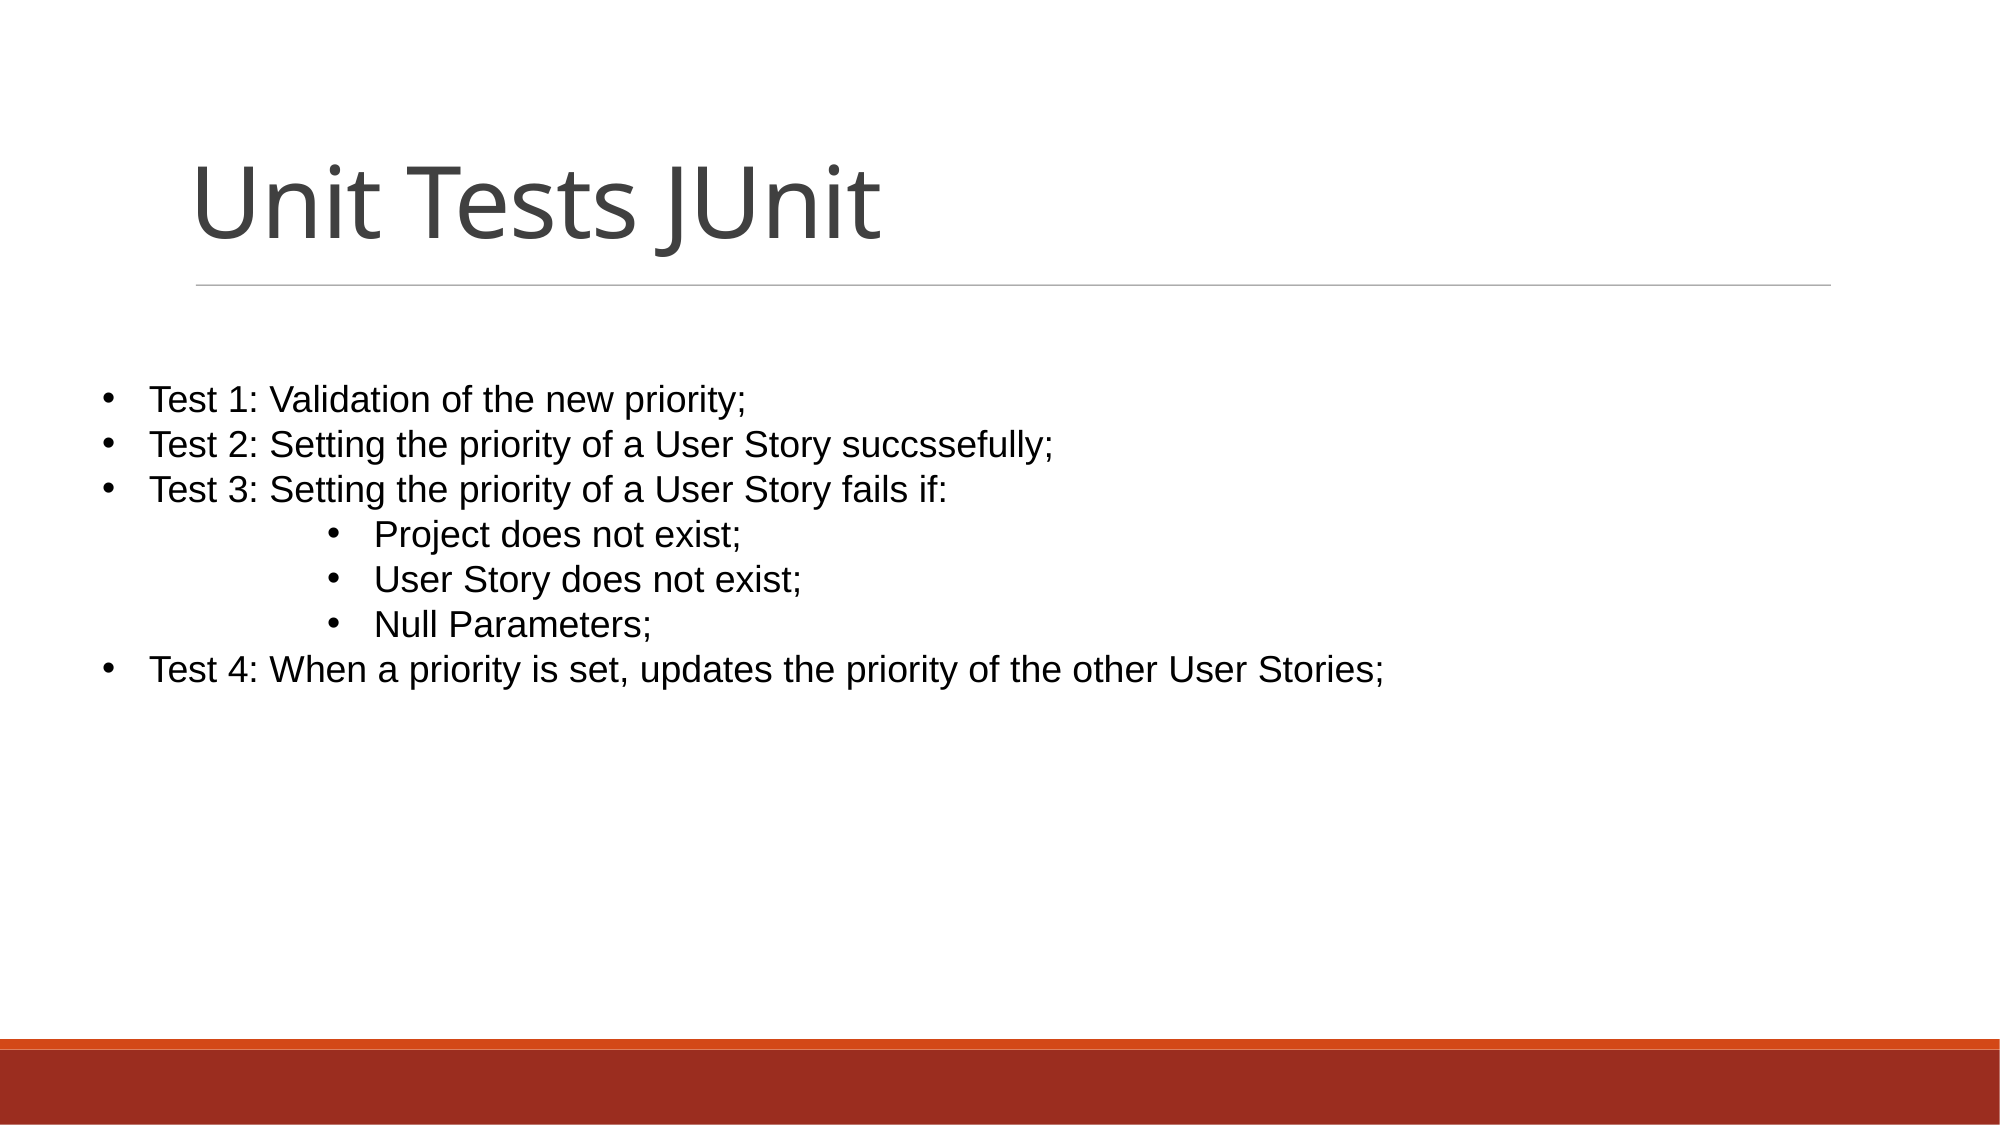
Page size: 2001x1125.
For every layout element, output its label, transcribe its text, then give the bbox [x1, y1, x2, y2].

text_box Test 1: Validation of the new priority; Test 2: Setting the priority of a User Story succssefully; Test 3: Setting the priority of a User Story fails if: Project does not exist; User Story does not exist; Null Parameters; Test 4: When a priority is set, updates the priority of the other User Stories; [87, 367, 1919, 743]
text_box Unit Tests JUnit [174, 148, 1825, 367]
